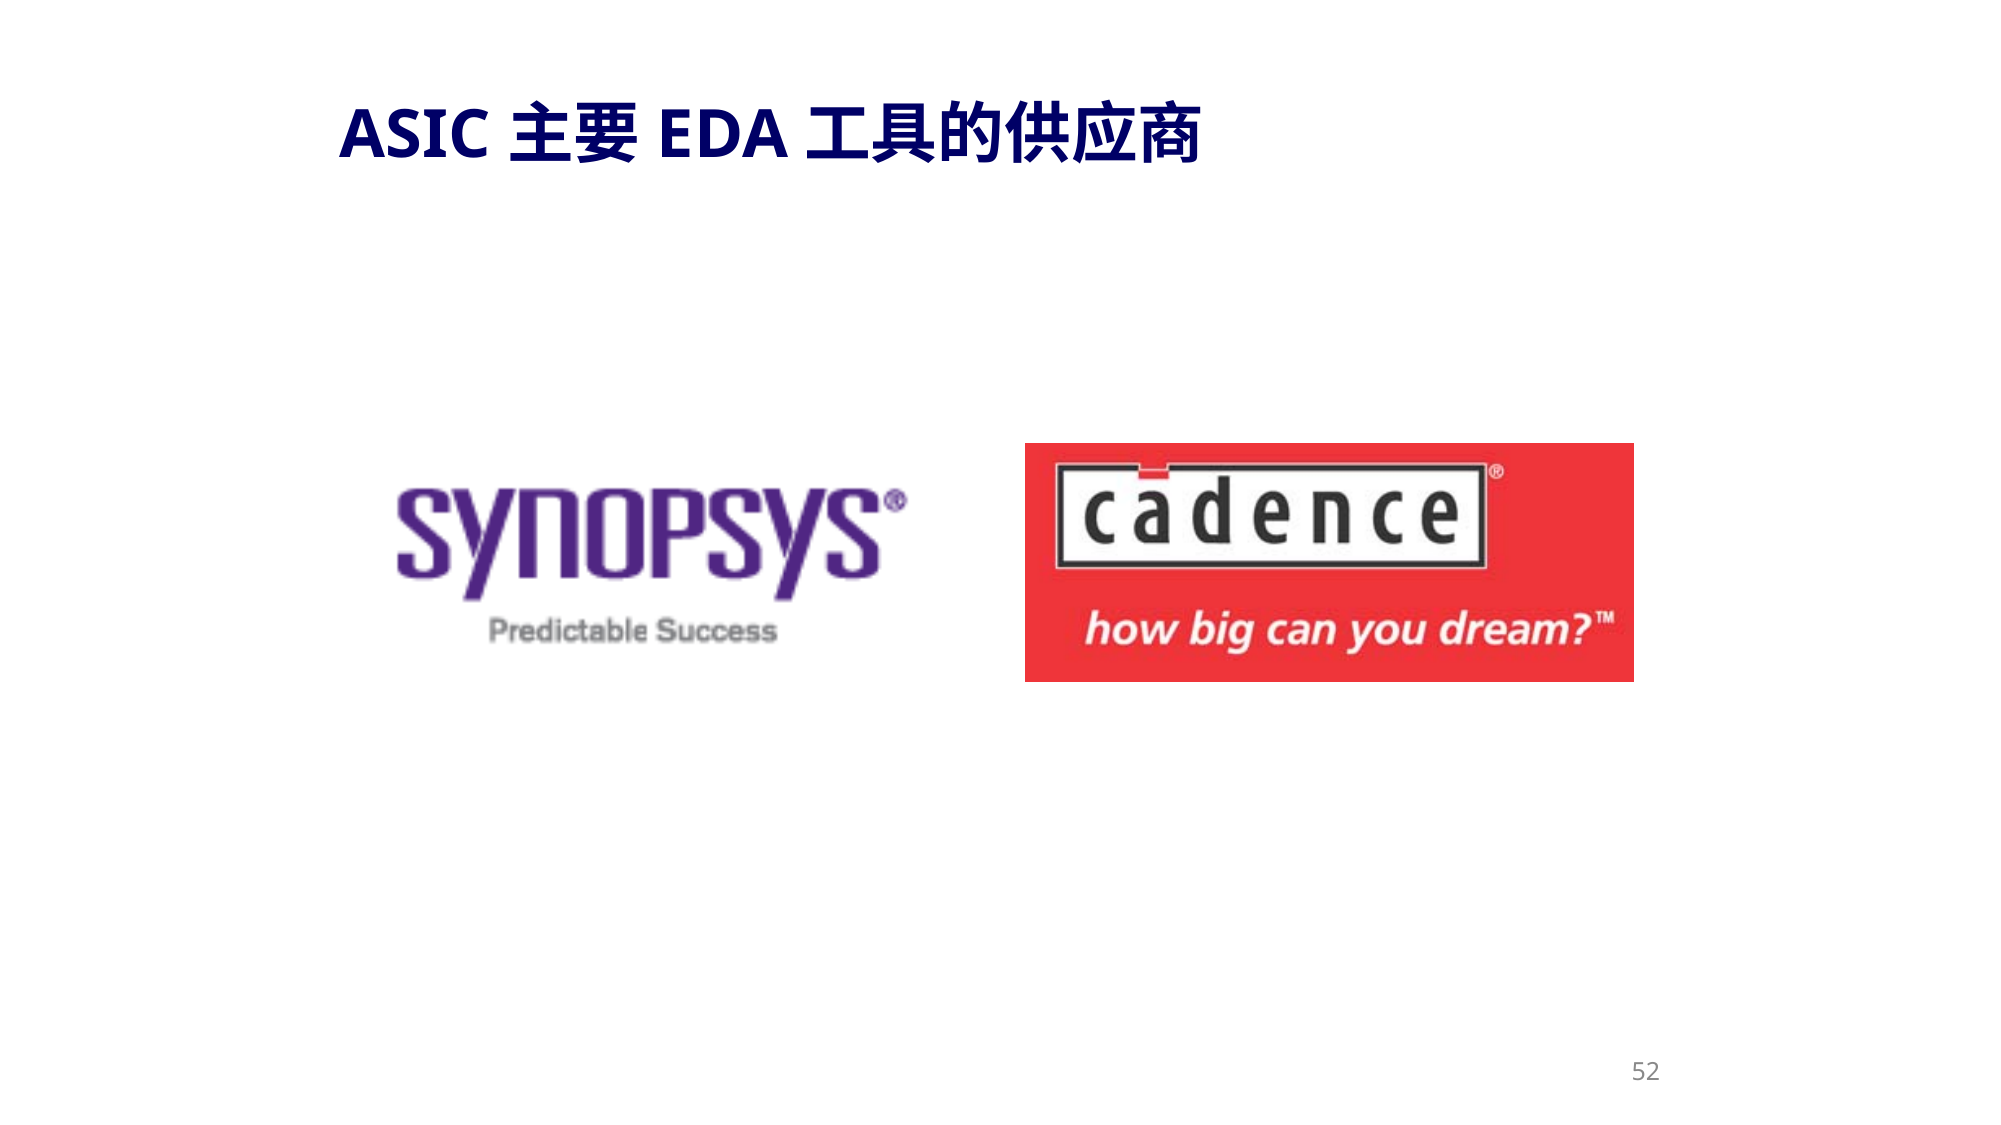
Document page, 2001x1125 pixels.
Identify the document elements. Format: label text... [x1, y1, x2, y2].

text_box 52 [1325, 1042, 1675, 1103]
title ASIC主要EDA工具的供应商 [324, 92, 1675, 254]
picture [374, 451, 950, 674]
picture [1024, 443, 1634, 682]
